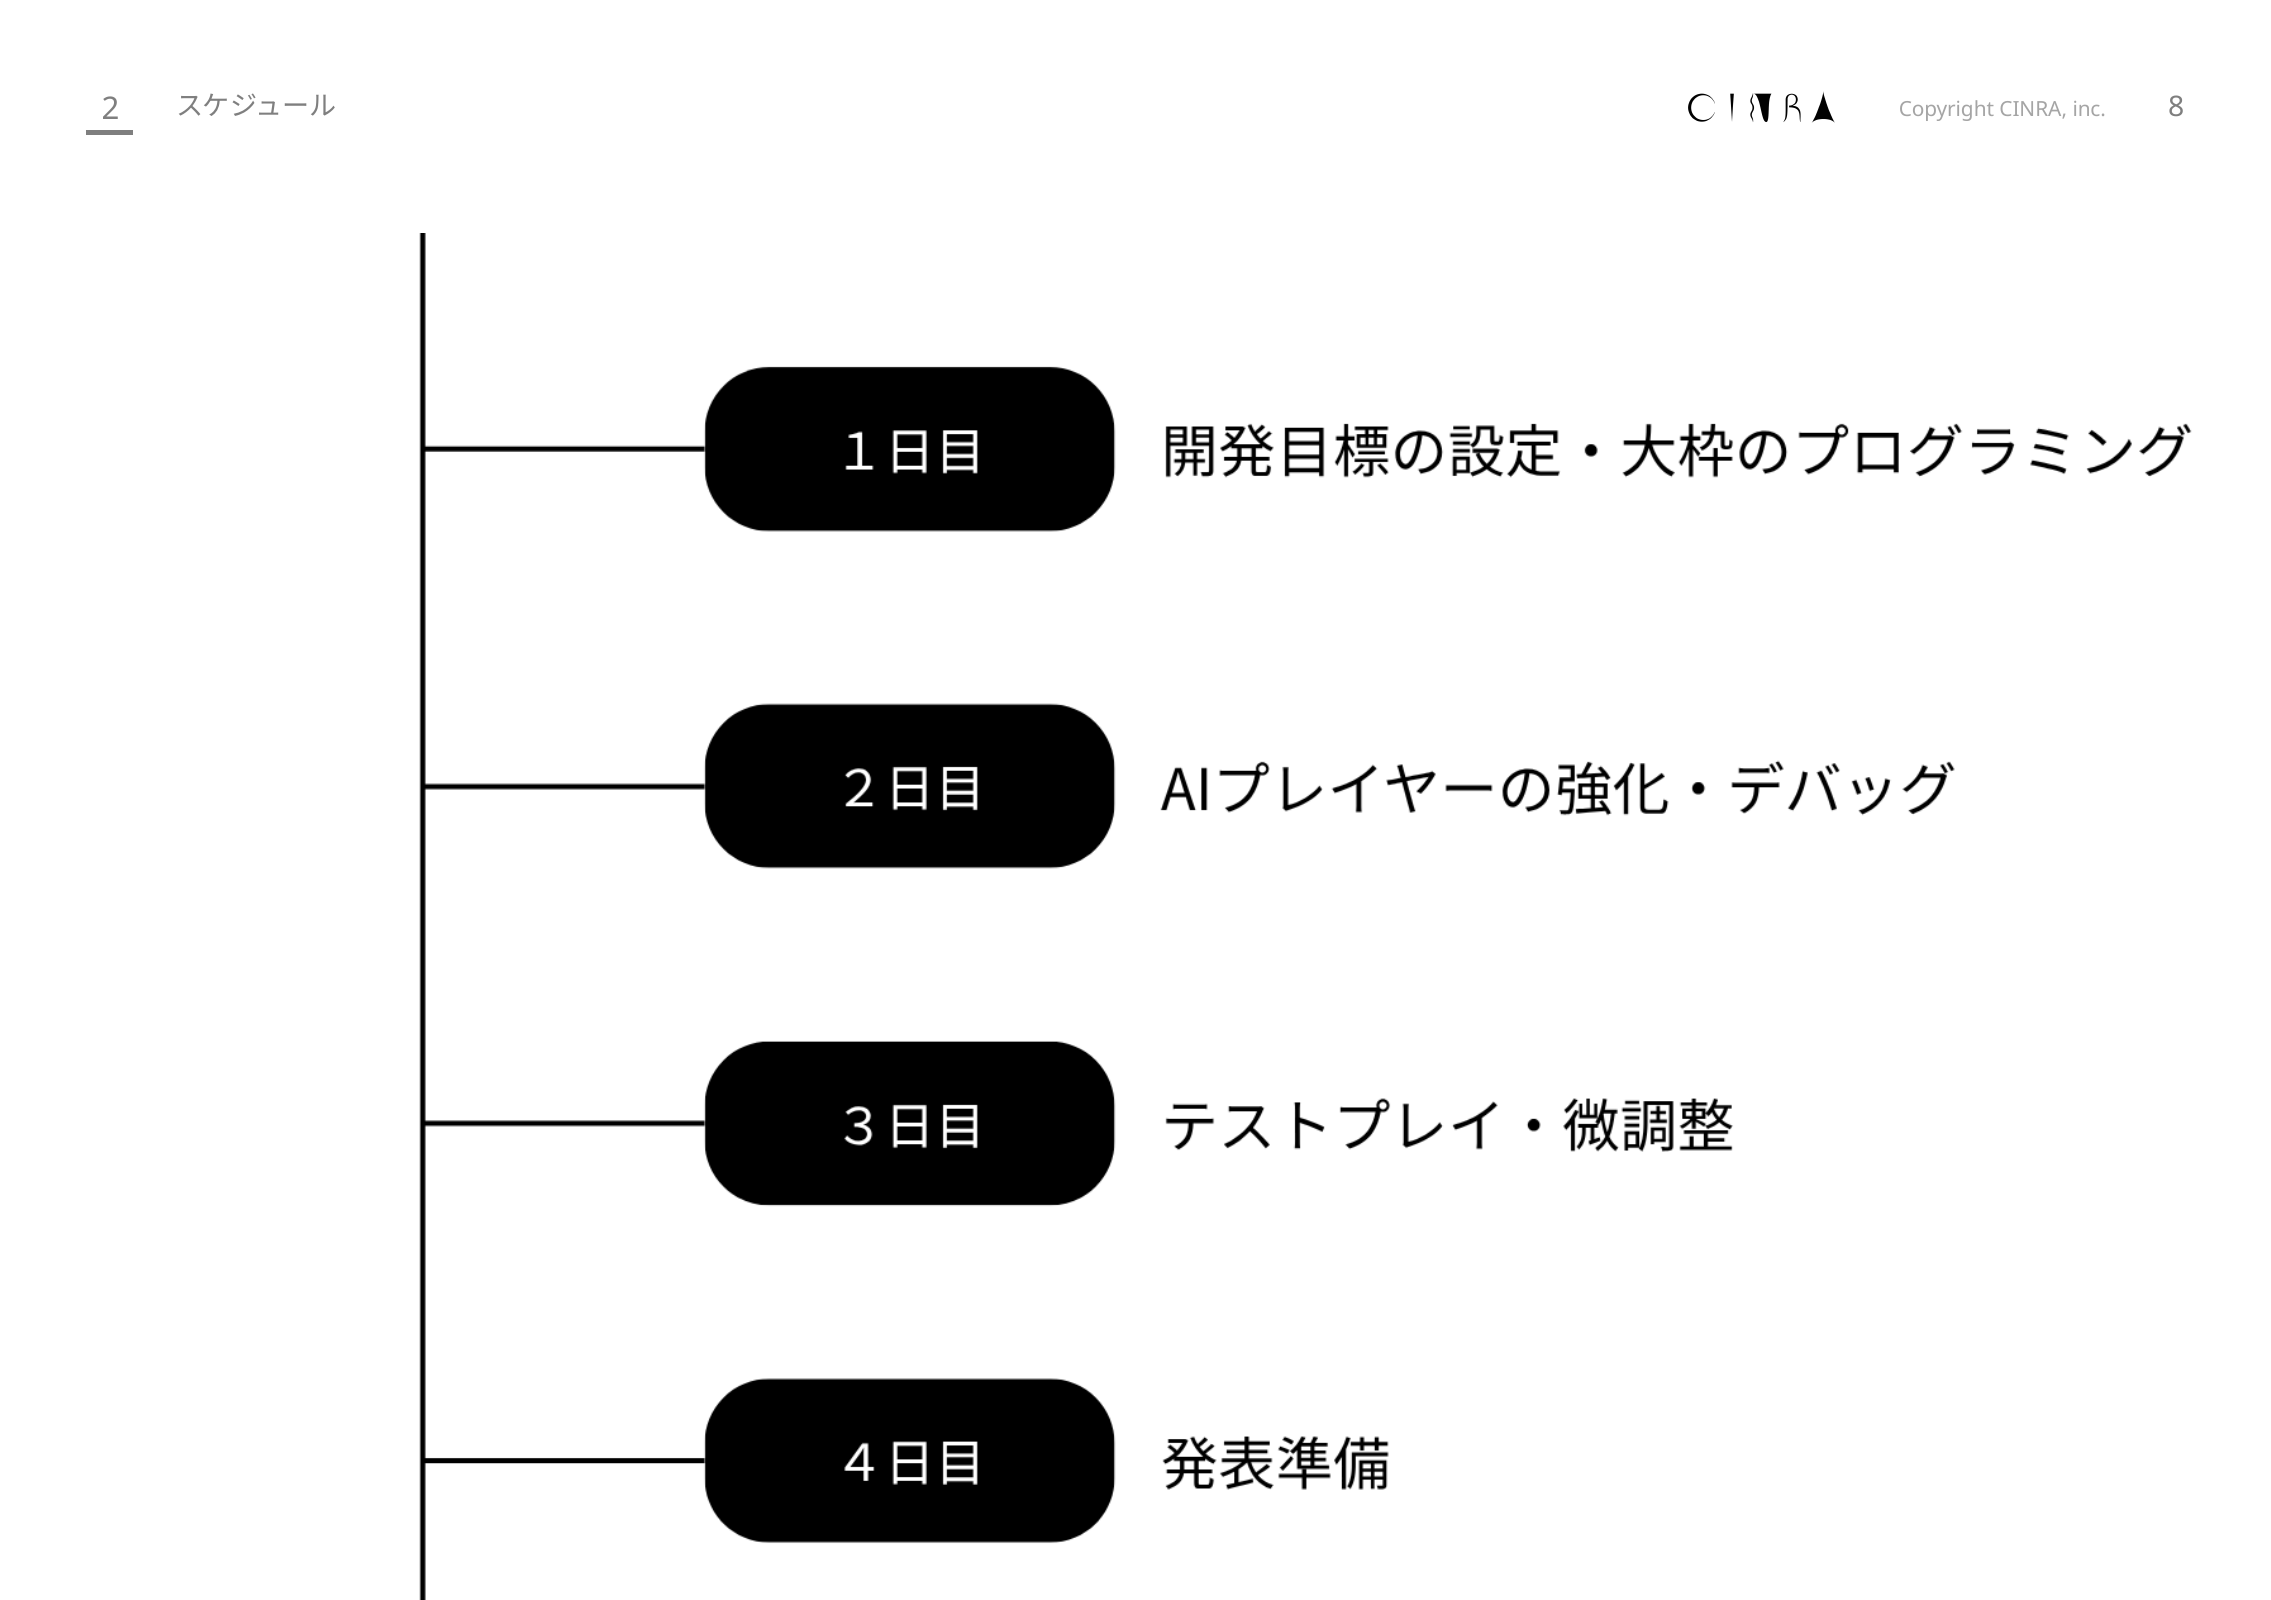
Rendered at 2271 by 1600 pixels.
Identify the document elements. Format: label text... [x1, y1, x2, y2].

picture [1688, 91, 1835, 123]
list 2 [57, 84, 165, 148]
list スケジュール [168, 85, 1354, 149]
slide_number 8 [2121, 83, 2232, 132]
picture [0, 233, 2271, 1600]
